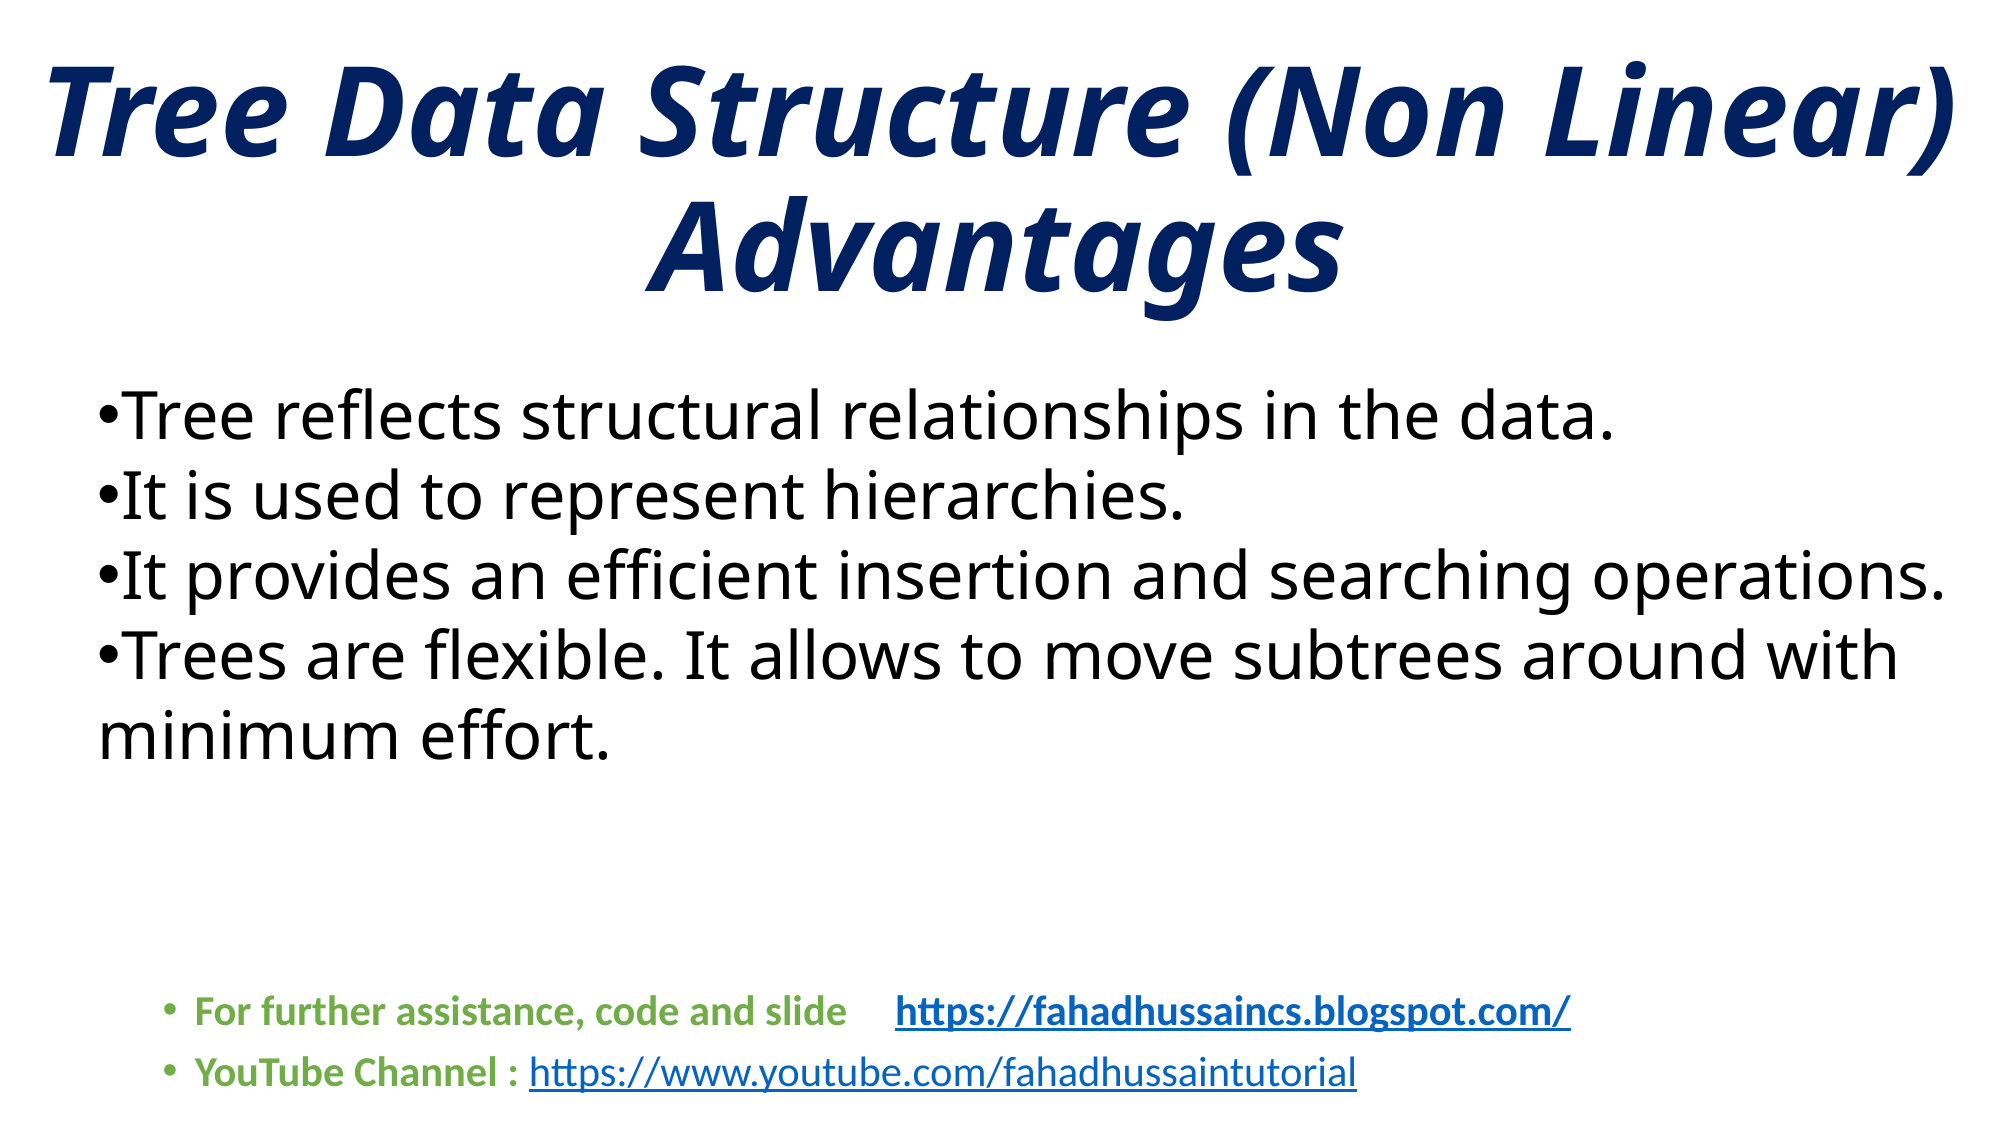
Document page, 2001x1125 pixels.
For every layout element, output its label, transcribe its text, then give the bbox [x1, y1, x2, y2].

text_box [0, 123, 2000, 250]
text_box For further assistance, code and slide https://fahadhussaincs.blogspot.com/ YouTube Channel : https://www.youtube.com/fahadhussaintutorial [147, 981, 1874, 1106]
title Tree Data Structure (Non Linear) Advantages [17, 250, 1983, 326]
text_box [35, 123, 1965, 199]
text_box Tree reflects structural relationships in the data. It is used to represent hierarchies. It provides an efficient insertion and searching operations. Trees are flexible. It allows to move subtrees around with minimum effort. [83, 365, 2000, 781]
